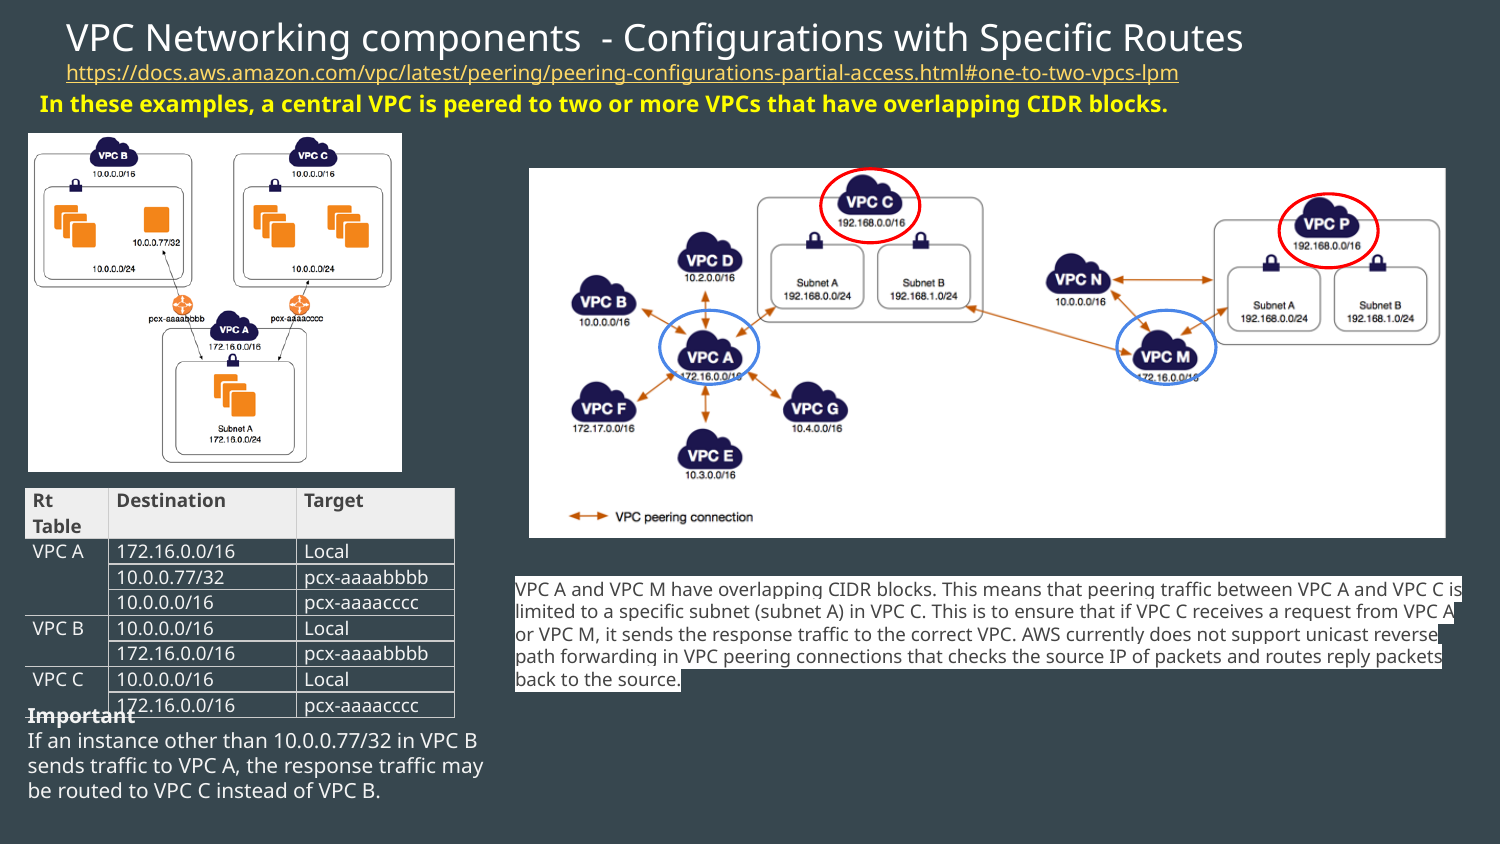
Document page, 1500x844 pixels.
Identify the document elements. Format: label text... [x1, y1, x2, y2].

table_cell pcx-aaaabbbb [297, 642, 454, 666]
table_cell 10.0.0.0/16 [109, 616, 296, 640]
table_cell 172.16.0.0/16 [109, 642, 296, 666]
table_cell 10.0.0.0/16 [109, 667, 296, 687]
table_cell Local [297, 539, 454, 563]
text_box VPC A and VPC M have overlapping CIDR blocks. This means that peering traffic between VPC A and VPC C is limited to a specific subnet (subnet A) in VPC C. This is to ensure that if VPC C receives a request from VPC A or VPC M, it sends the response traffic to the correct VPC. AWS currently does not support unicast reverse path forwarding in VPC peering connections that checks the source IP of packets and routes reply packets back to the source. [499, 562, 1483, 796]
table_cell pcx-aaaabbbb [297, 565, 454, 589]
table_cell pcx-aaaacccc [297, 590, 454, 615]
table_cell 172.16.0.0/16 [109, 539, 296, 563]
picture [27, 133, 402, 472]
table_cell VPC C [25, 667, 108, 687]
table_cell VPC A [25, 539, 108, 615]
table_header Target [297, 488, 454, 538]
table_cell VPC B [25, 616, 108, 666]
table_cell 10.0.0.77/32 [109, 565, 296, 589]
picture [529, 168, 1446, 538]
table_header Destination [109, 488, 296, 538]
title VPC Networking components - Configurations with Specific Routes https://docs.aws.amazon.com/vpc/latest/peering/peering-configurations-partial-access.html#one-to-two-vpcs-lpm [51, 1, 1465, 103]
table_header Rt Table [25, 488, 108, 538]
text_box In these examples, a central VPC is peered to two or more VPCs that have overlapping CIDR blocks. [24, 75, 1454, 144]
table_cell Local [297, 616, 454, 640]
text_box Important If an instance other than 10.0.0.77/32 in VPC B sends traffic to VPC A, the response traffic may be routed to VPC C instead of VPC B. [12, 687, 505, 835]
table_cell Local [297, 667, 454, 687]
table_cell 10.0.0.0/16 [109, 590, 296, 615]
